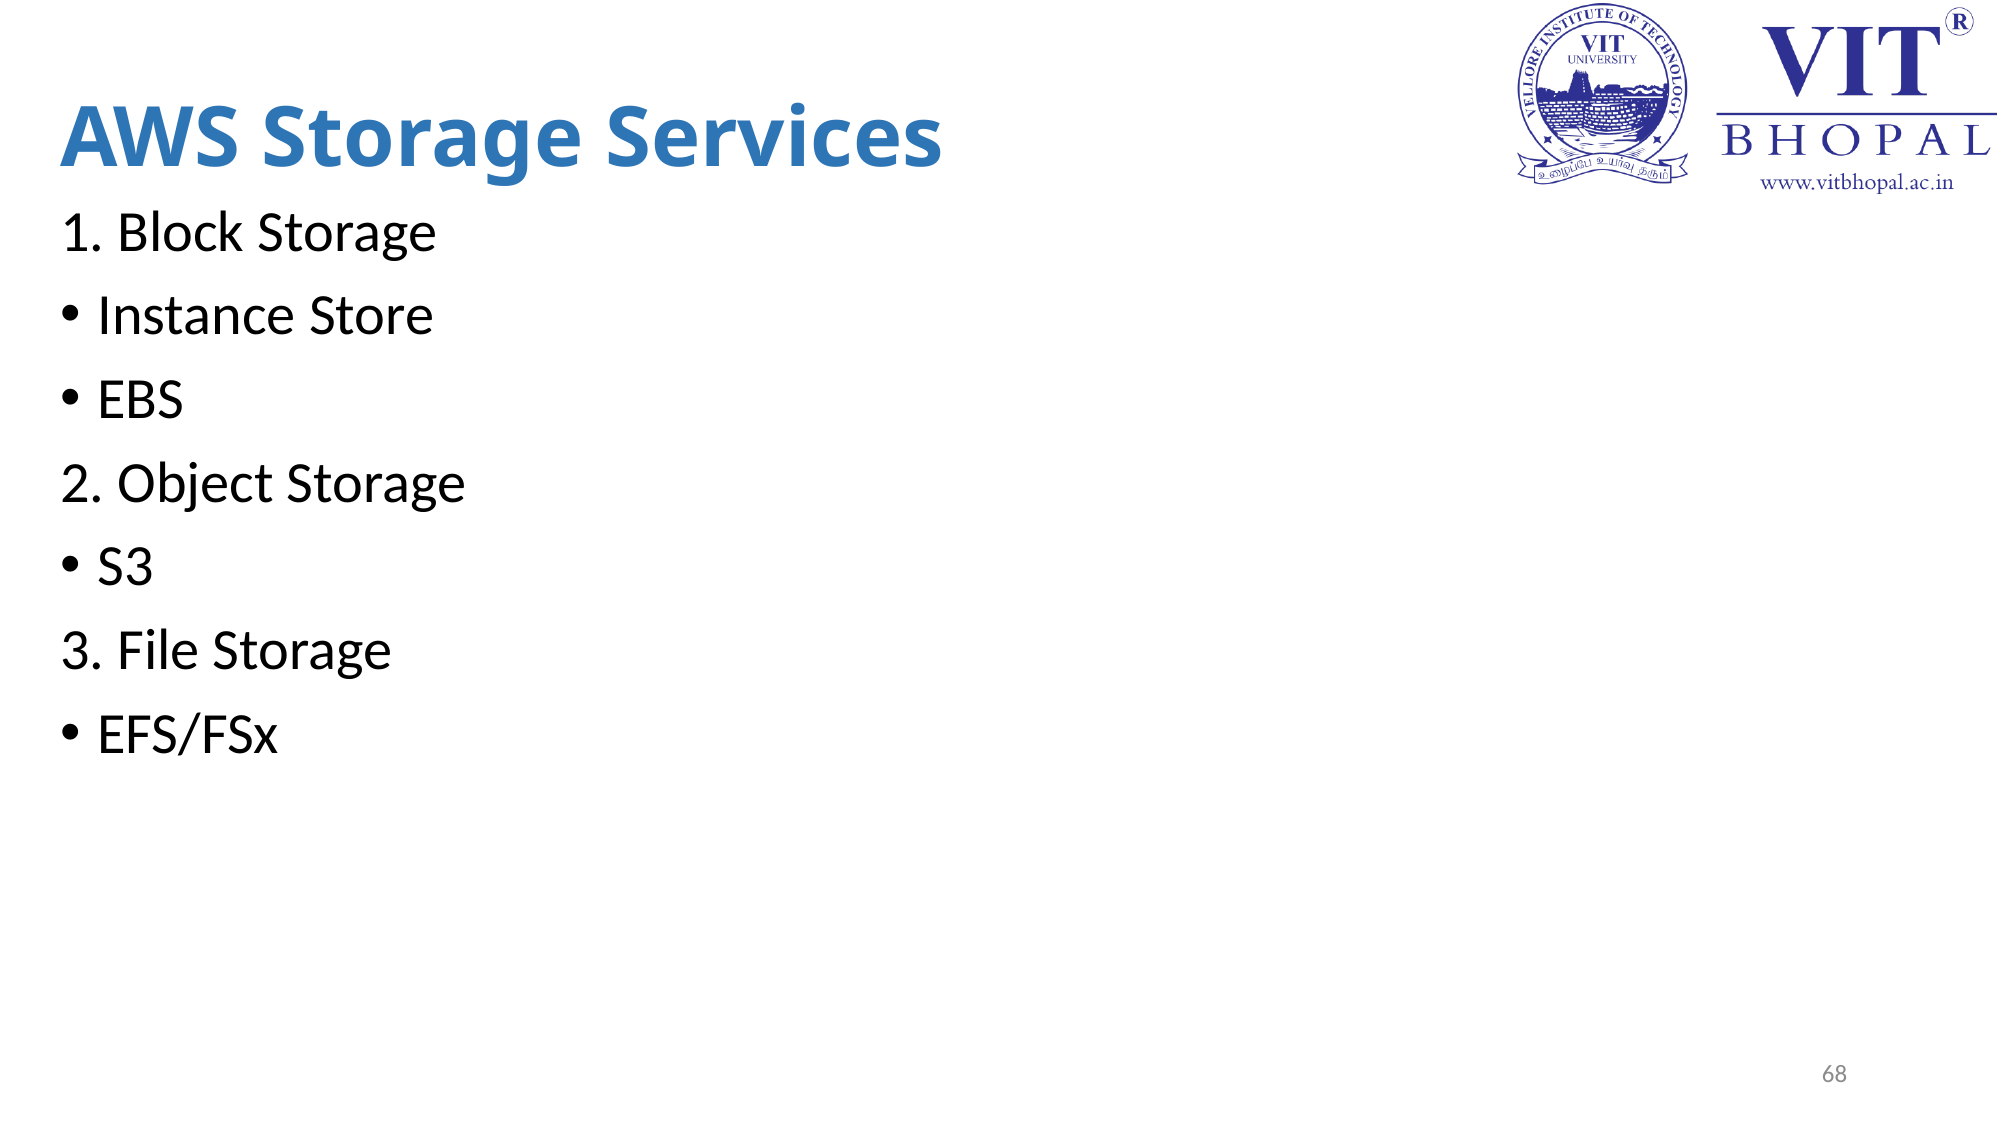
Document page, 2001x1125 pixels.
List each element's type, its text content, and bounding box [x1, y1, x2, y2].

slide_number 68 [1412, 1042, 1863, 1103]
title AWS Storage Services [45, 59, 1517, 193]
picture [1517, 3, 1997, 194]
list 1. Block Storage Instance Store EBS 2. Object Storage S3 3. File Storage EFS/FSx [45, 193, 1975, 1066]
